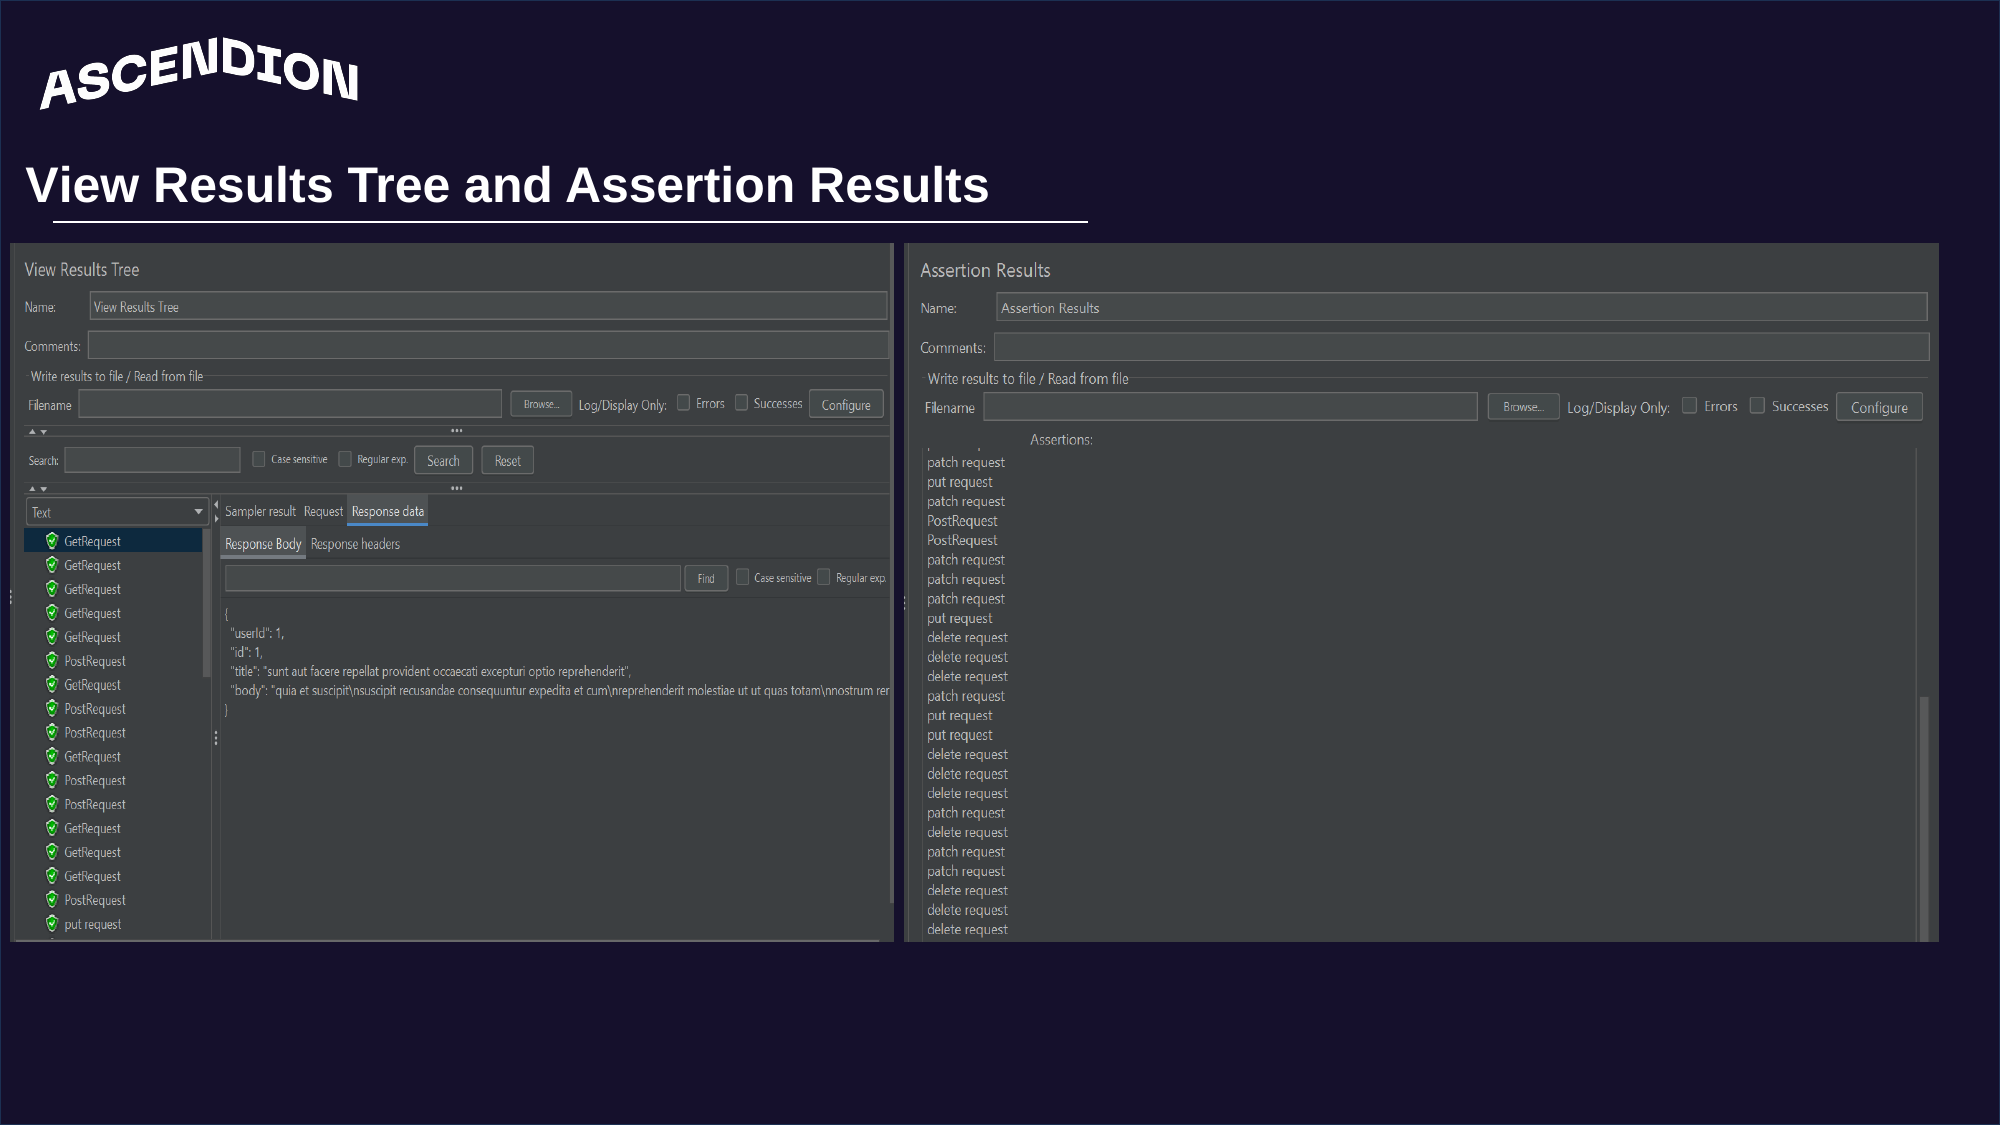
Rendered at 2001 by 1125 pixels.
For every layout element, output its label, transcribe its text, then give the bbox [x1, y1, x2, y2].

picture [10, 242, 894, 943]
text_box [0, 0, 2000, 1125]
picture [1, 0, 396, 149]
picture [903, 242, 1939, 943]
text_box View Results Tree and Assertion Results [10, 144, 1338, 220]
